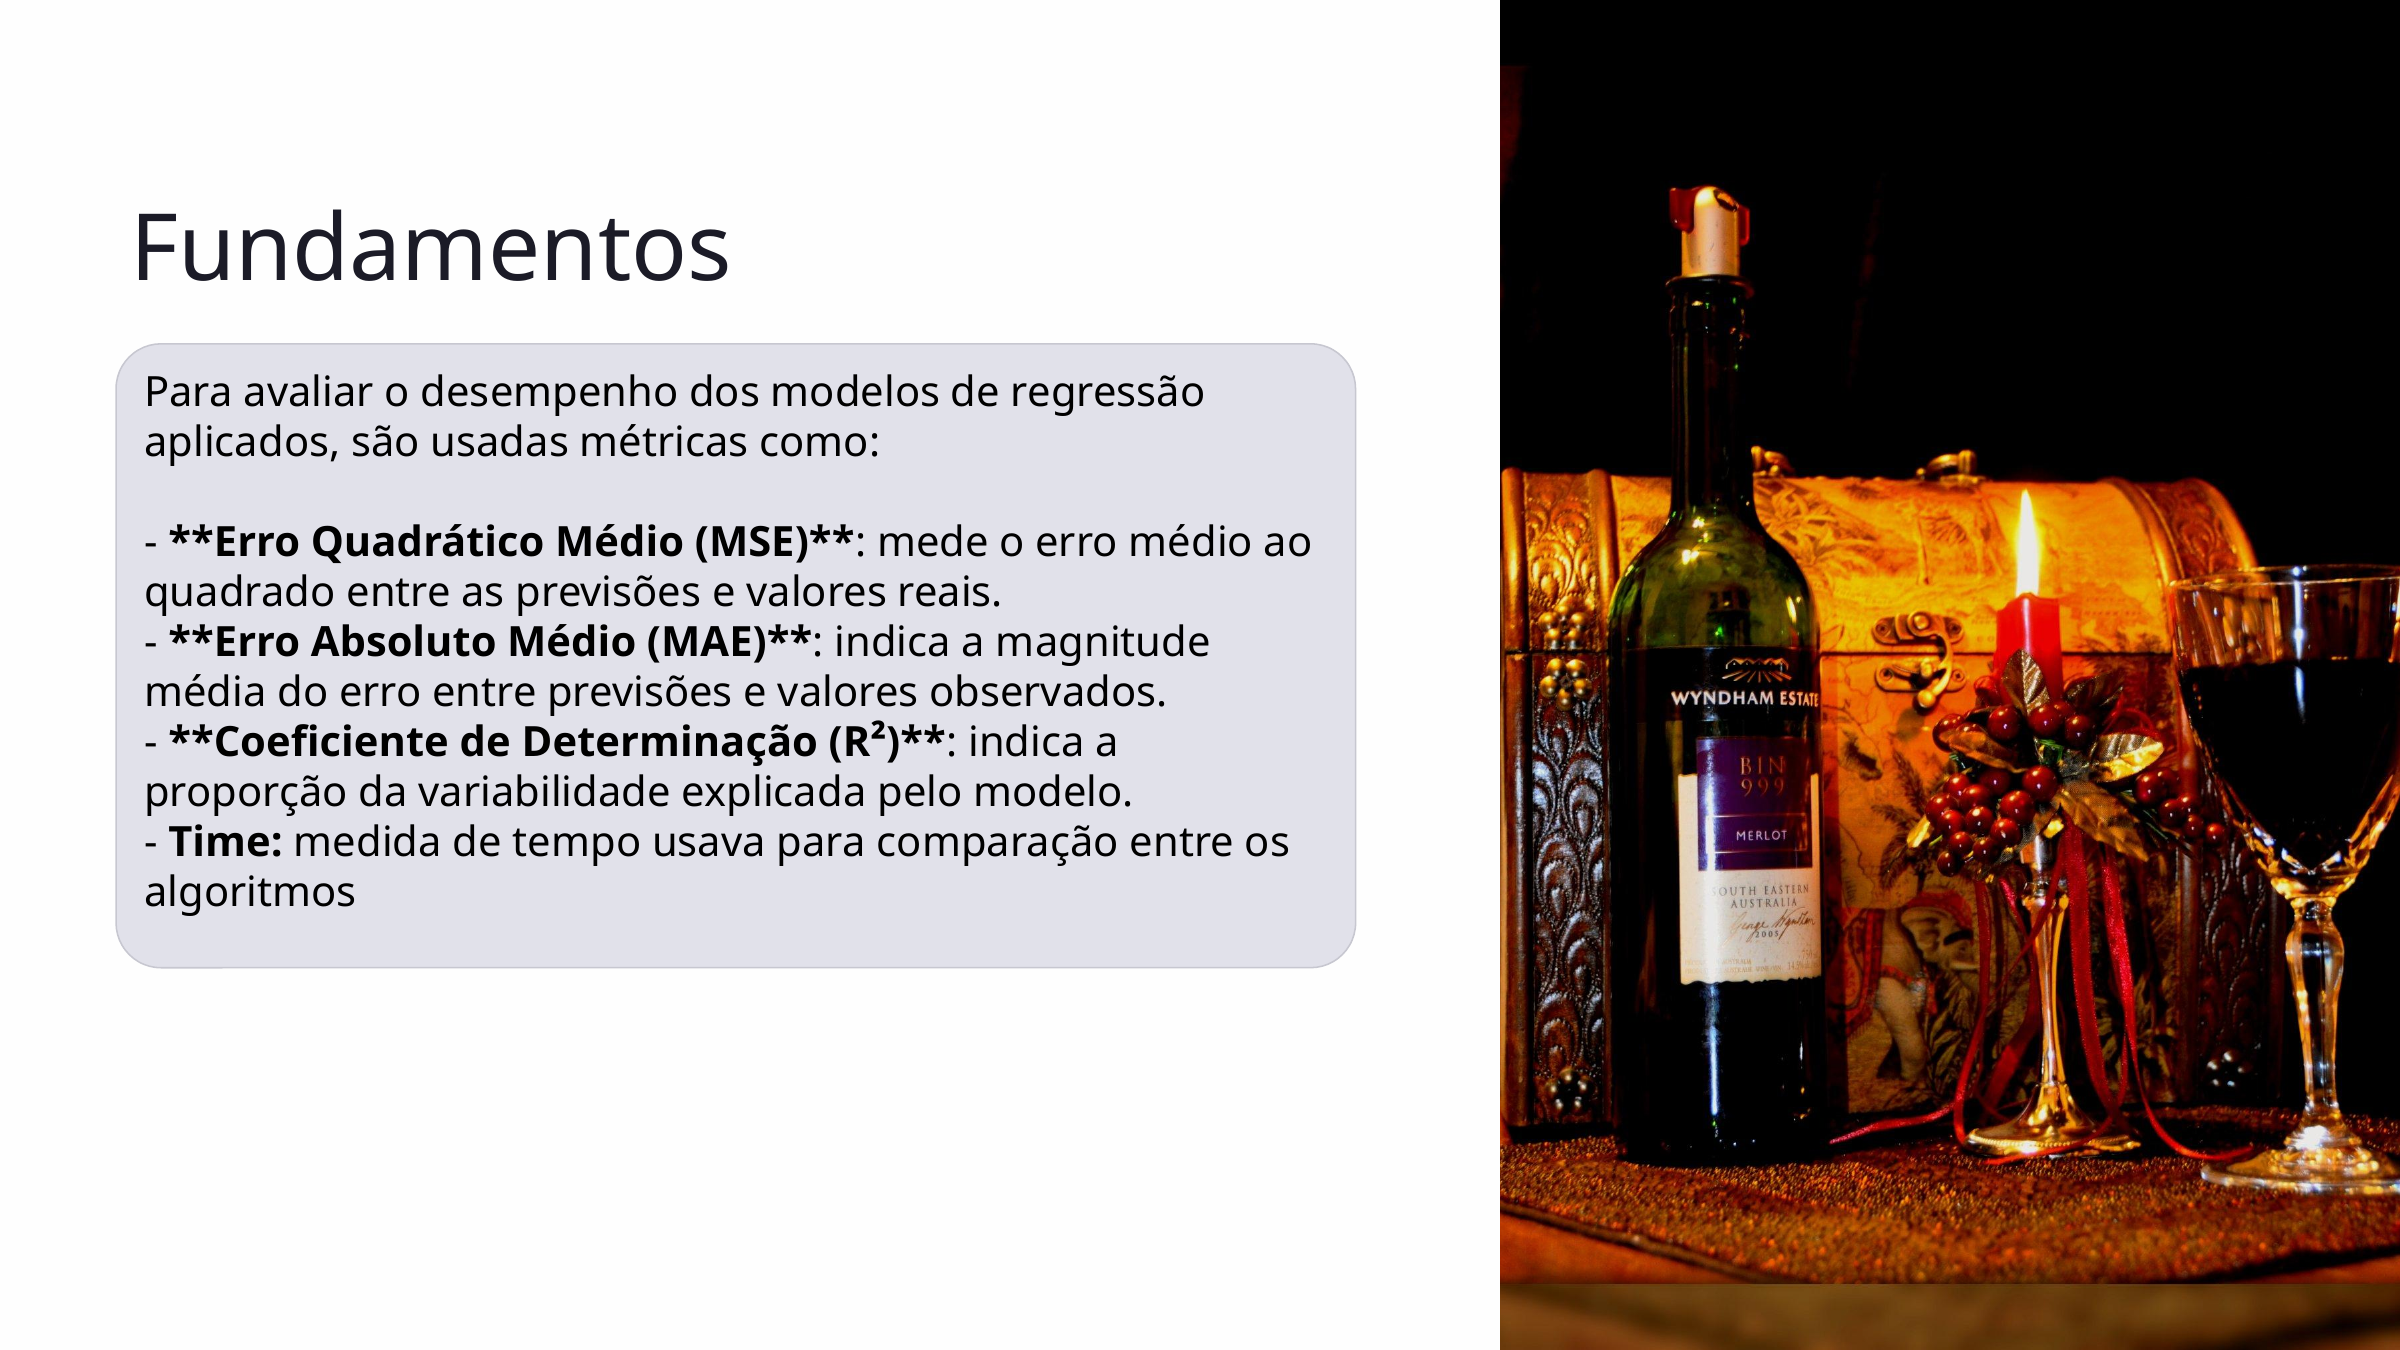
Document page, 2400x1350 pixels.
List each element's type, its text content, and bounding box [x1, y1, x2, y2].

text_box Fundamentos [130, 161, 1061, 278]
picture [1499, 0, 2400, 1350]
text_box Para avaliar o desempenho dos modelos de regressão aplicados, são usadas métricas como: - **Erro Quadrático Médio (MSE)**: mede o erro médio ao quadrado entre as previsões e valores reais. - **Erro Absoluto Médio (MAE)**: indica a magnitude média do erro entre previsões e valores observados. - **Coeficiente de Determinação (R²)**: indica a proporção da variabilidade explicada pelo modelo. - Time: medida de tempo usava para comparação entre os algoritmos [116, 343, 1356, 968]
